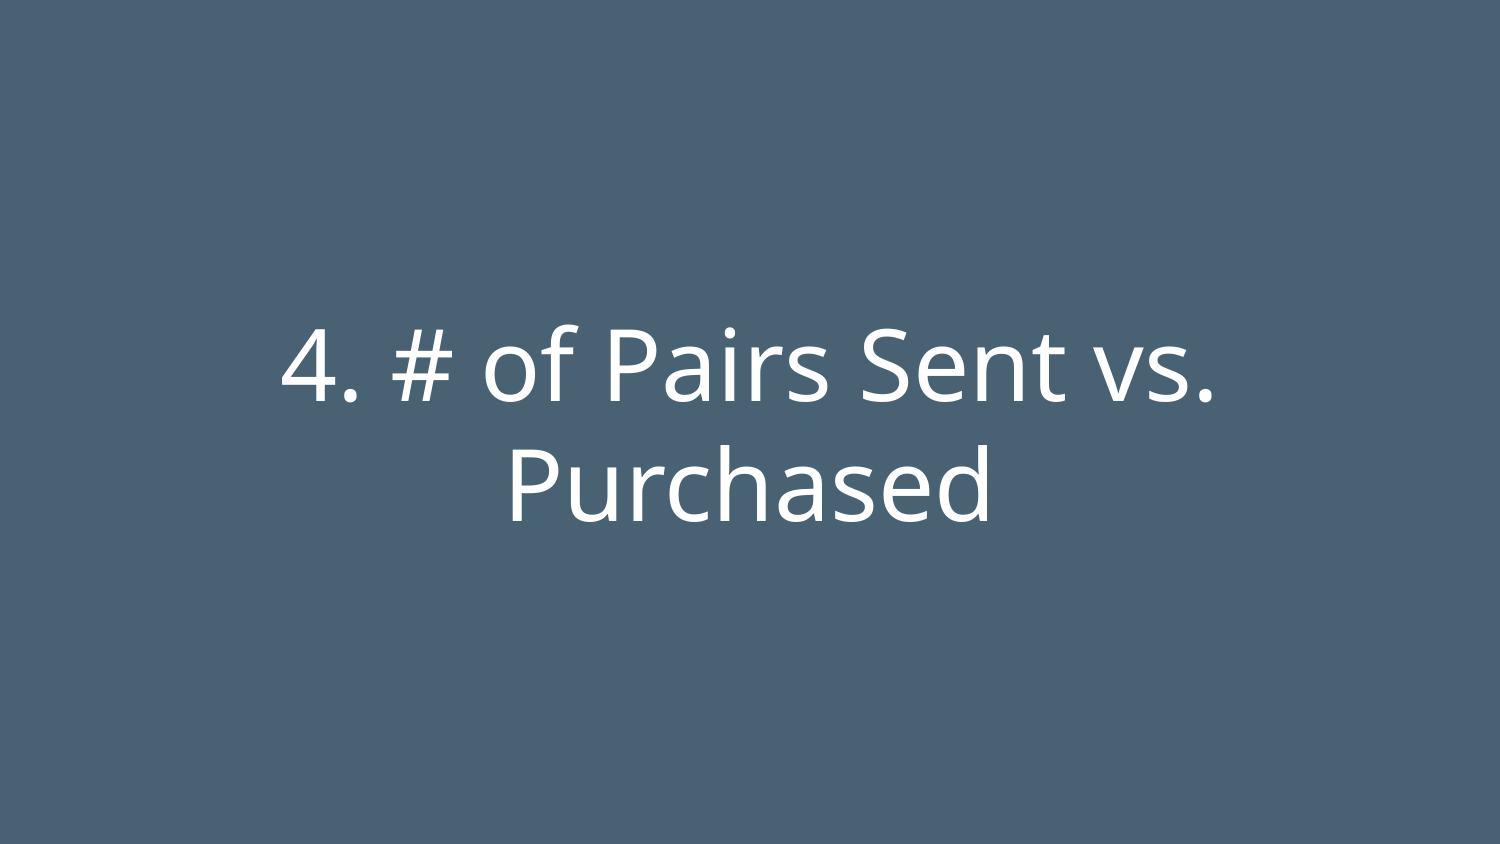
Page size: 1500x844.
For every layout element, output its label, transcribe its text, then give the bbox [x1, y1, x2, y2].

text_box 4. # of Pairs Sent vs. Purchased [123, 253, 1377, 591]
